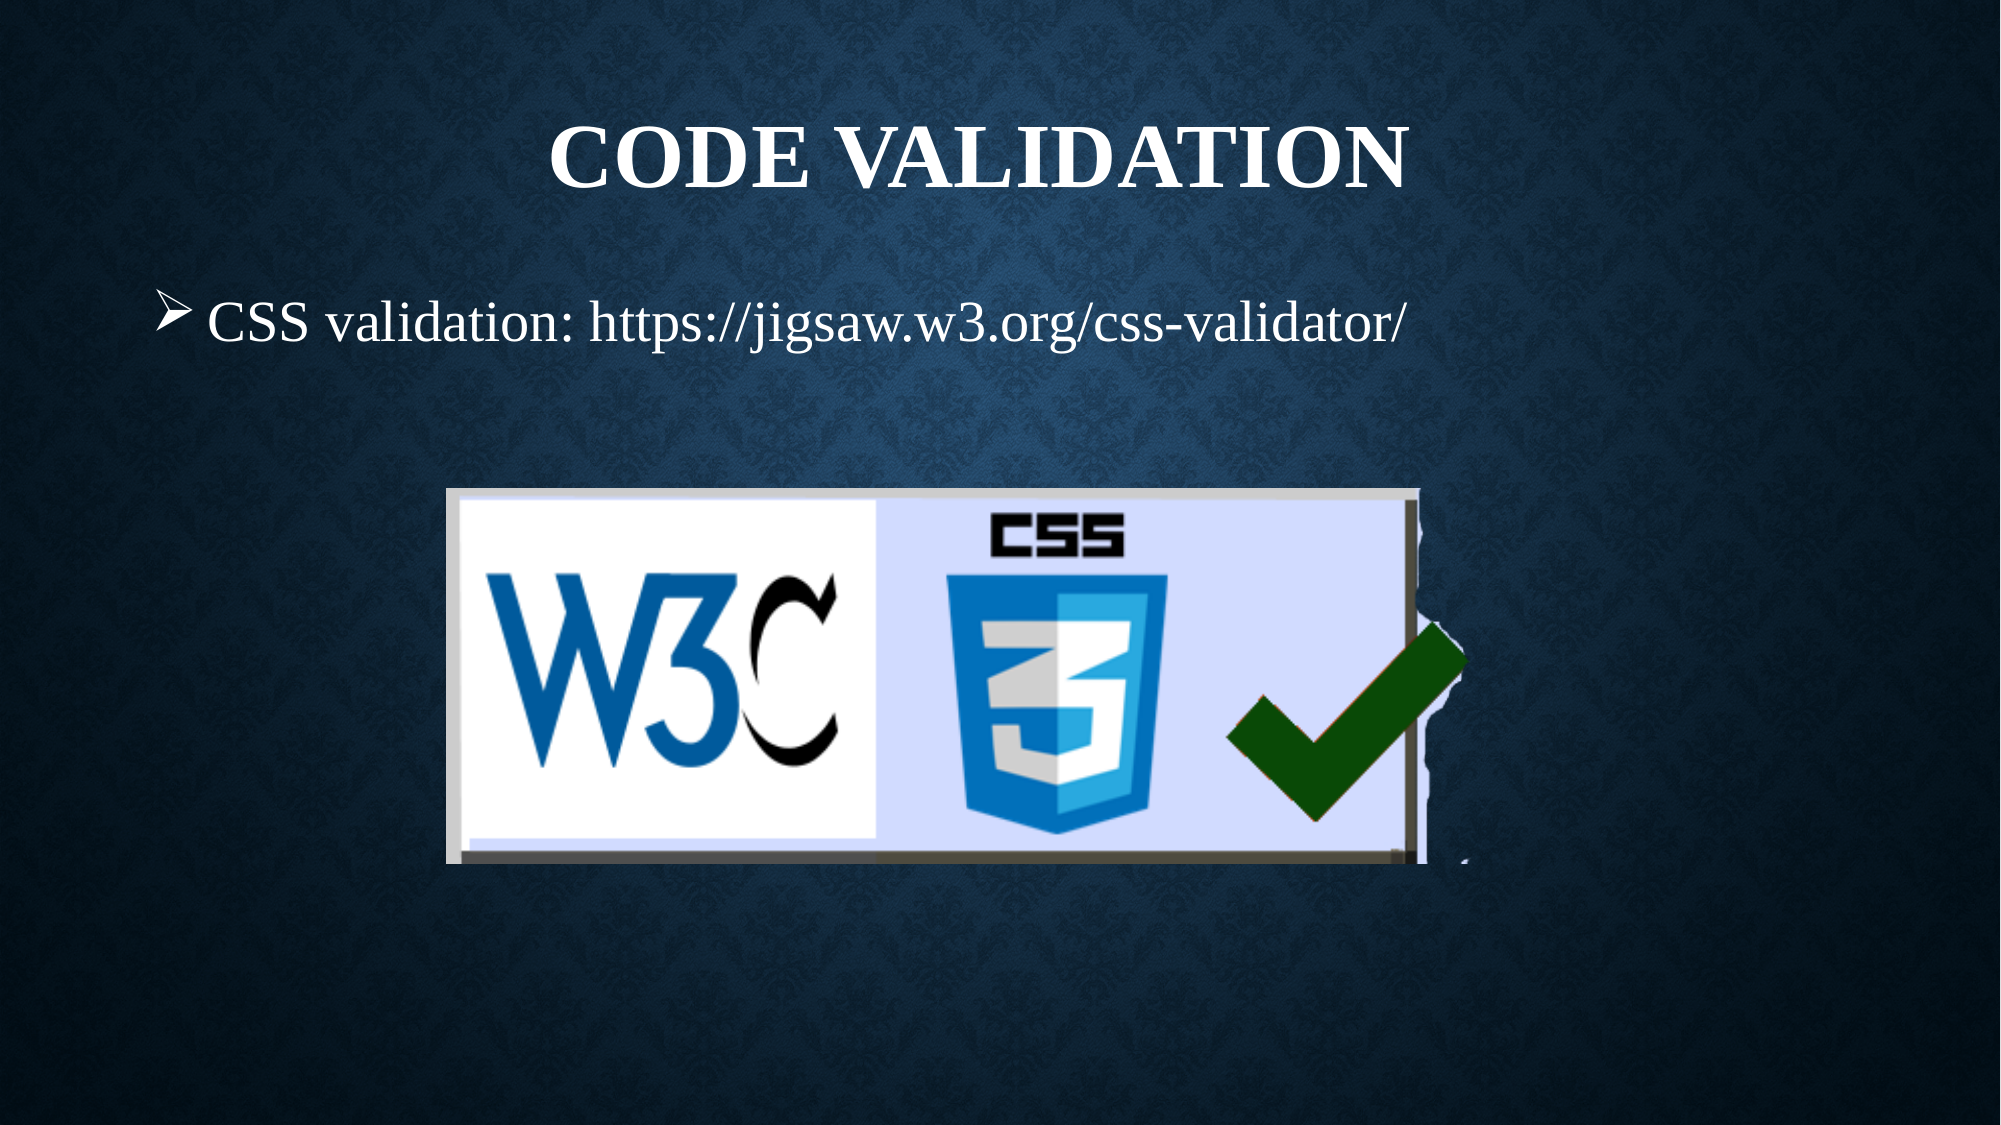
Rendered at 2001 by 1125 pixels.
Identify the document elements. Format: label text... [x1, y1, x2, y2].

title Code validation [307, 83, 1652, 215]
picture [445, 488, 1476, 865]
subtitle CSS validation: https://jigsaw.w3.org/css-validator/ [136, 261, 1880, 1046]
